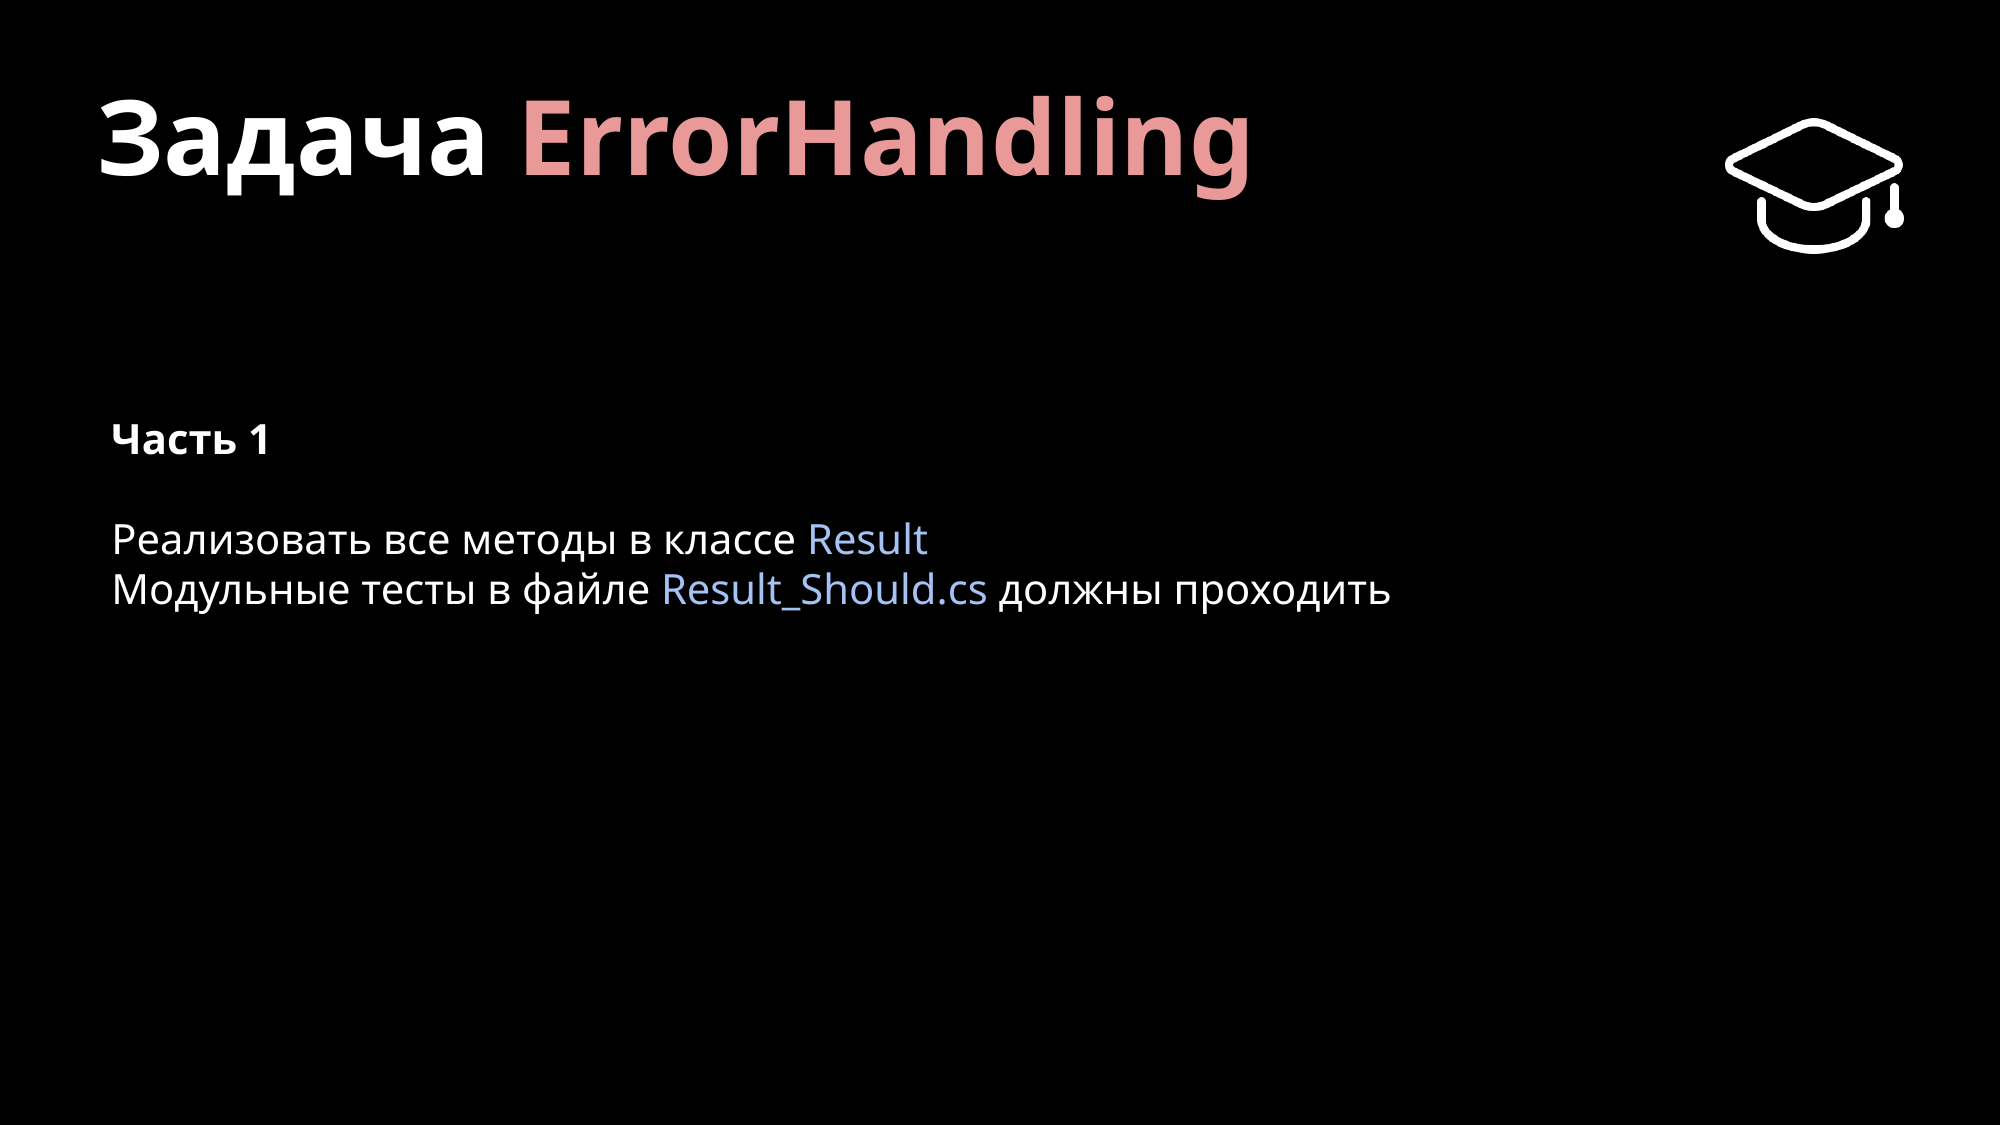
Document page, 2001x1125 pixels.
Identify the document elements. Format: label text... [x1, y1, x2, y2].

picture [1723, 95, 1904, 277]
text_box Часть 1 Реализовать все методы в классе Result Модульные тесты в файле Result_Should.cs должны проходить [96, 397, 1528, 628]
title Задача ErrorHandling [96, 95, 1809, 293]
